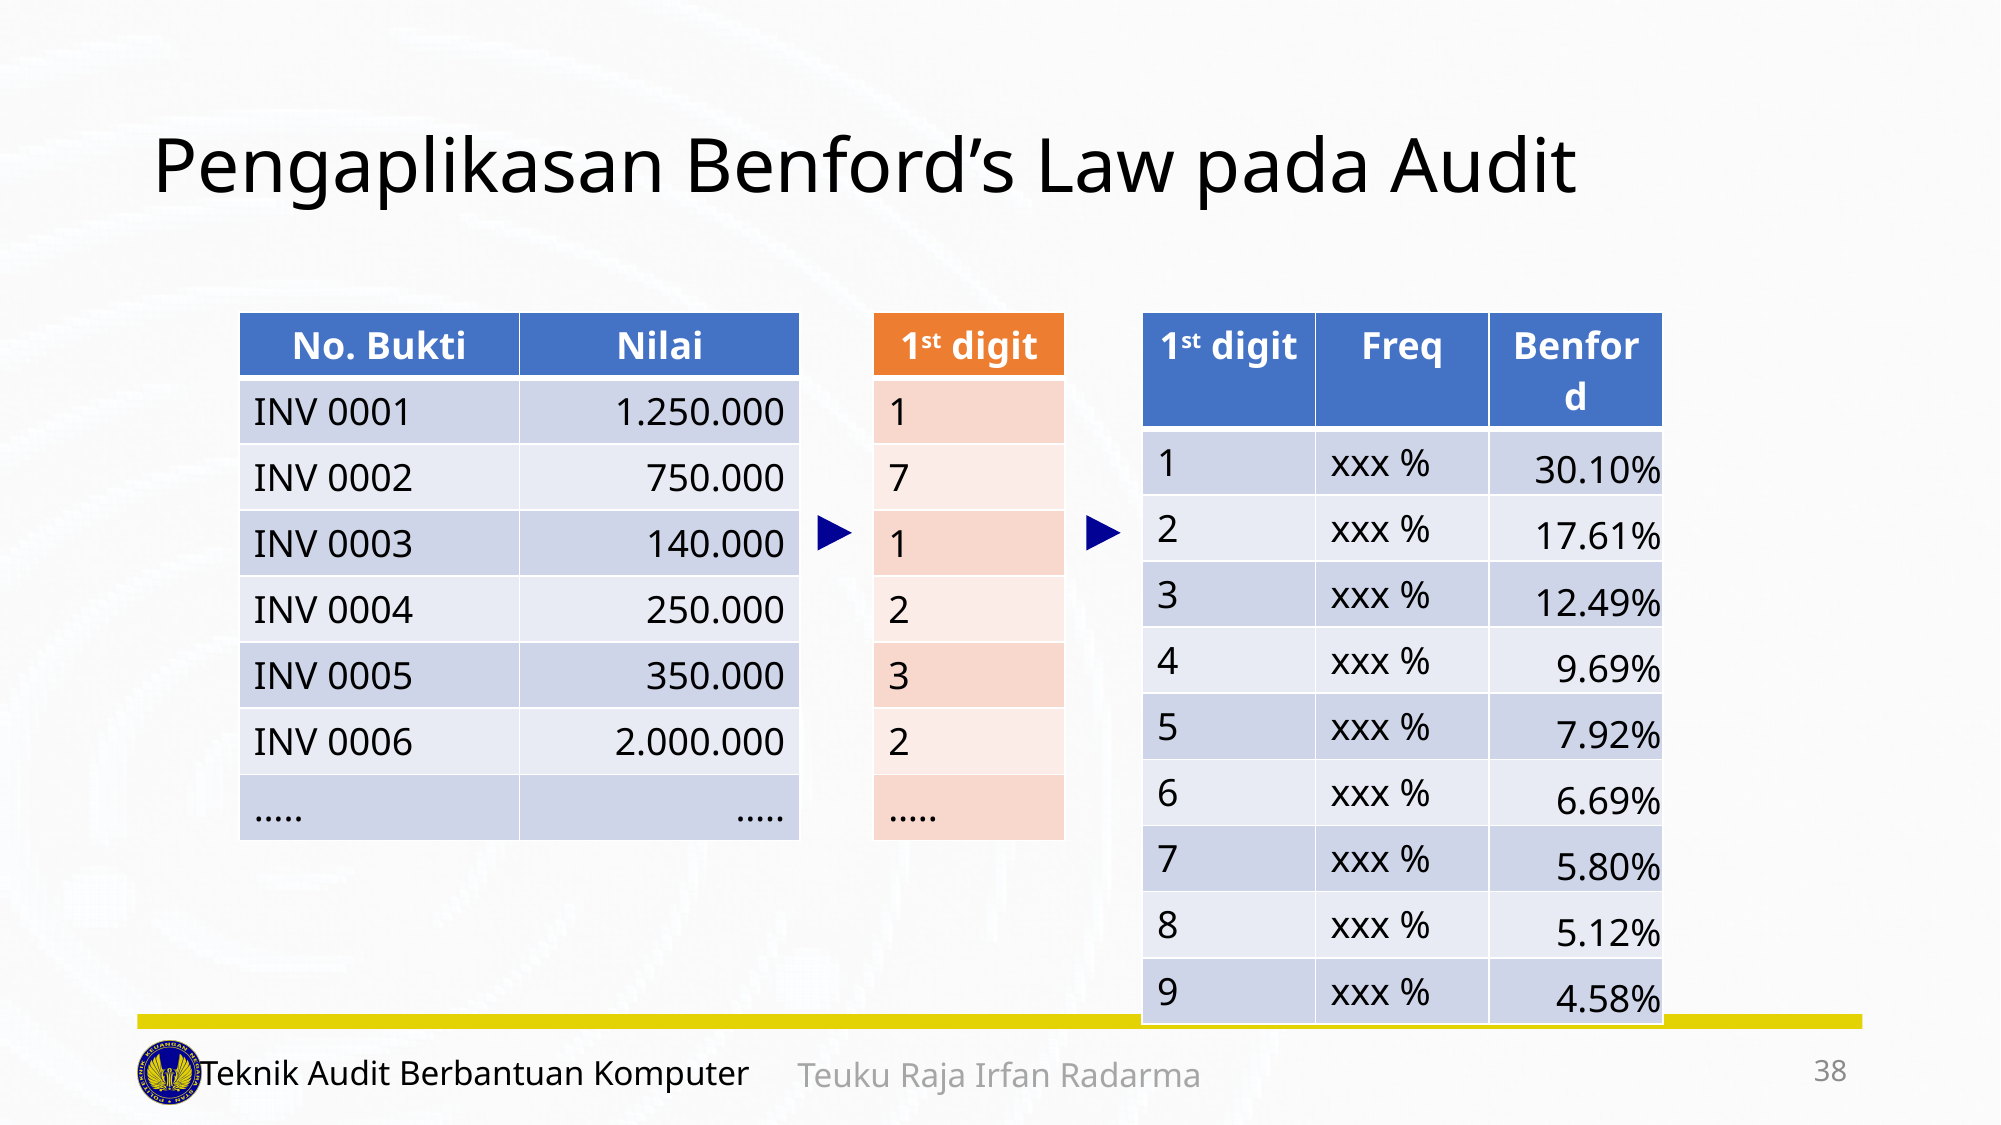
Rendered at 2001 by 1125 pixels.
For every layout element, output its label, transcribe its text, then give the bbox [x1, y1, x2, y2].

table_header 1st digit [1143, 313, 1315, 426]
title Pengaplikasan Benford’s Law pada Audit [137, 59, 1863, 278]
table_header Freq [1316, 313, 1488, 426]
table_cell INV 0002 [240, 445, 519, 509]
table_cell 9 [1143, 959, 1315, 1023]
table_cell INV 0005 [240, 643, 519, 707]
table_cell xxx % [1316, 959, 1488, 1023]
table_cell 2.000.000 [520, 709, 799, 774]
table_cell 9.69% [1490, 628, 1662, 692]
table_cell 2 [874, 577, 1064, 641]
table_cell 1 [1143, 432, 1315, 494]
table_cell 2 [1143, 496, 1315, 560]
table_cell INV 0003 [240, 511, 519, 575]
table_cell xxx % [1316, 694, 1488, 759]
table_cell xxx % [1316, 826, 1488, 891]
table_cell 3 [874, 643, 1064, 707]
table_cell 7 [874, 445, 1064, 509]
table_cell 4 [1143, 628, 1315, 692]
table_cell 1 [874, 381, 1064, 443]
table_cell 6.69% [1490, 760, 1662, 825]
slide_number 38 [1412, 1042, 1863, 1103]
table_cell xxx % [1316, 892, 1488, 957]
table_cell 2 [874, 709, 1064, 774]
table_cell INV 0004 [240, 577, 519, 641]
table_cell 5.80% [1490, 826, 1662, 891]
table_cell xxx % [1316, 628, 1488, 692]
table_cell 5 [1143, 694, 1315, 759]
table_cell 250.000 [520, 577, 799, 641]
picture [137, 1040, 202, 1105]
table_cell 750.000 [520, 445, 799, 509]
table_cell 4.58% [1490, 959, 1662, 1023]
table_cell 3 [1143, 562, 1315, 626]
table_cell 350.000 [520, 643, 799, 707]
table_cell 7.92% [1490, 694, 1662, 759]
table_header No. Bukti [240, 313, 519, 375]
table_cell 140.000 [520, 511, 799, 575]
table_header Benford [1490, 313, 1662, 426]
table_cell 12.49% [1490, 562, 1662, 626]
table_cell xxx % [1316, 562, 1488, 626]
table_cell xxx % [1316, 760, 1488, 825]
table_header Nilai [520, 313, 799, 375]
table_cell ….. [874, 775, 1064, 840]
text_box [816, 513, 855, 553]
table_cell 30.10% [1490, 432, 1662, 494]
table_cell ….. [240, 775, 519, 840]
text_box [1085, 513, 1123, 553]
table_cell xxx % [1316, 432, 1488, 494]
table_header 1st digit [874, 313, 1064, 375]
table_cell 5.12% [1490, 892, 1662, 957]
table_cell 1 [874, 511, 1064, 575]
table_cell 1.250.000 [520, 381, 799, 443]
table_cell 7 [1143, 826, 1315, 891]
table_cell 17.61% [1490, 496, 1662, 560]
table_cell 8 [1143, 892, 1315, 957]
table_cell xxx % [1316, 496, 1488, 560]
table_cell ….. [520, 775, 799, 840]
table_cell INV 0001 [240, 381, 519, 443]
table_cell INV 0006 [240, 709, 519, 774]
table_cell 6 [1143, 760, 1315, 825]
